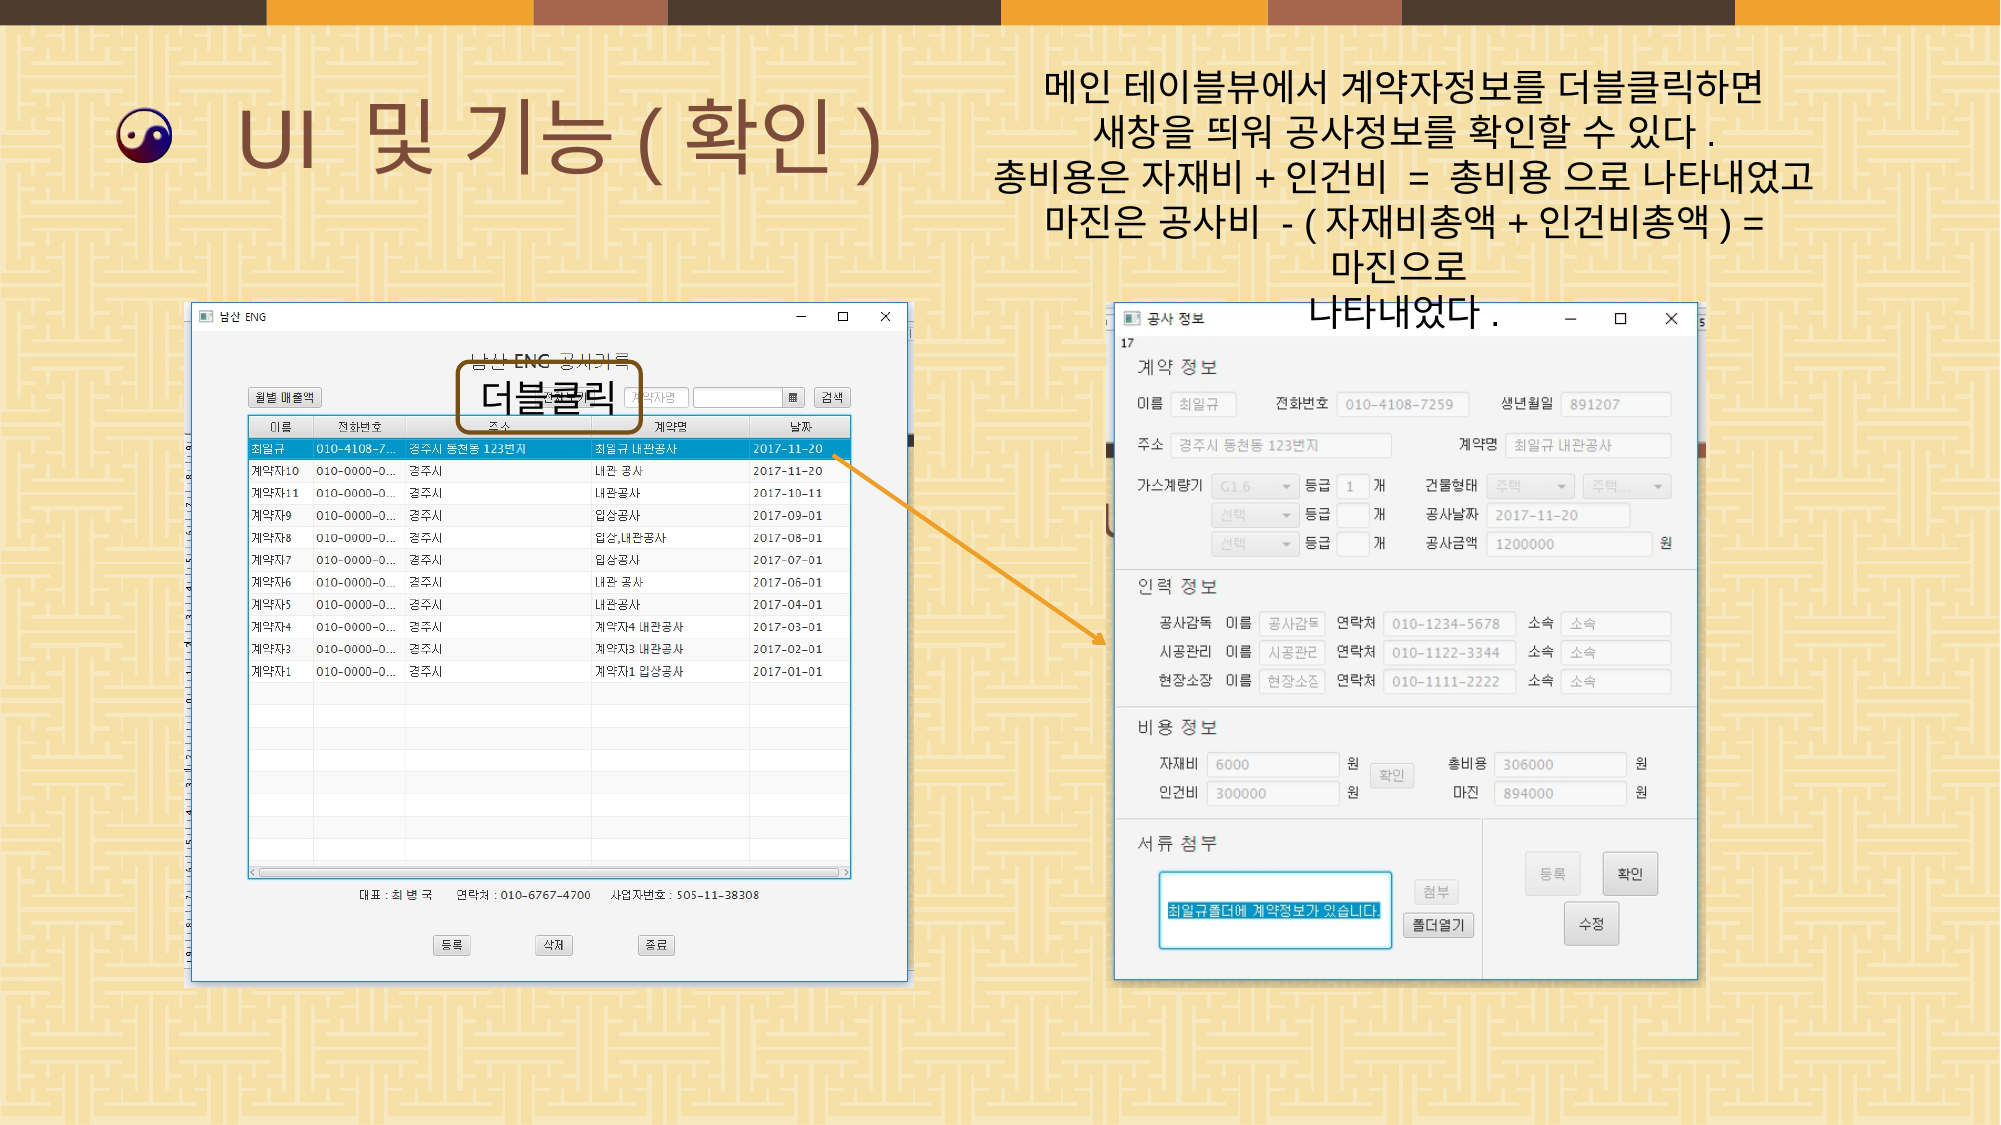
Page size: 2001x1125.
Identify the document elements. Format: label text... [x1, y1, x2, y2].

picture [359, 445, 372, 452]
picture [412, 444, 418, 454]
picture [183, 301, 916, 990]
picture [327, 445, 339, 452]
picture [596, 445, 603, 453]
picture [114, 105, 174, 164]
picture [657, 444, 664, 454]
picture [668, 446, 675, 453]
title UI 및 기능(확인) [99, 70, 1900, 200]
text_box 메인 테이블뷰에서 계약자정보를 더블클릭하면 새창을 띄워 공사정보를 확인할 수 있다. 총비용은 자재비+인건비 = 총비용 으로 나타내었고 마진은 공사비 - (자재비총액+인건비총액) = 마진으로 나타내었다. [968, 110, 1841, 288]
picture [317, 445, 324, 452]
picture [608, 445, 615, 454]
picture [448, 444, 456, 454]
picture [471, 445, 478, 454]
picture [252, 445, 260, 453]
picture [264, 445, 272, 454]
picture [1104, 301, 1707, 990]
picture [501, 445, 515, 452]
picture [518, 444, 526, 453]
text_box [833, 454, 1108, 647]
picture [758, 445, 768, 452]
